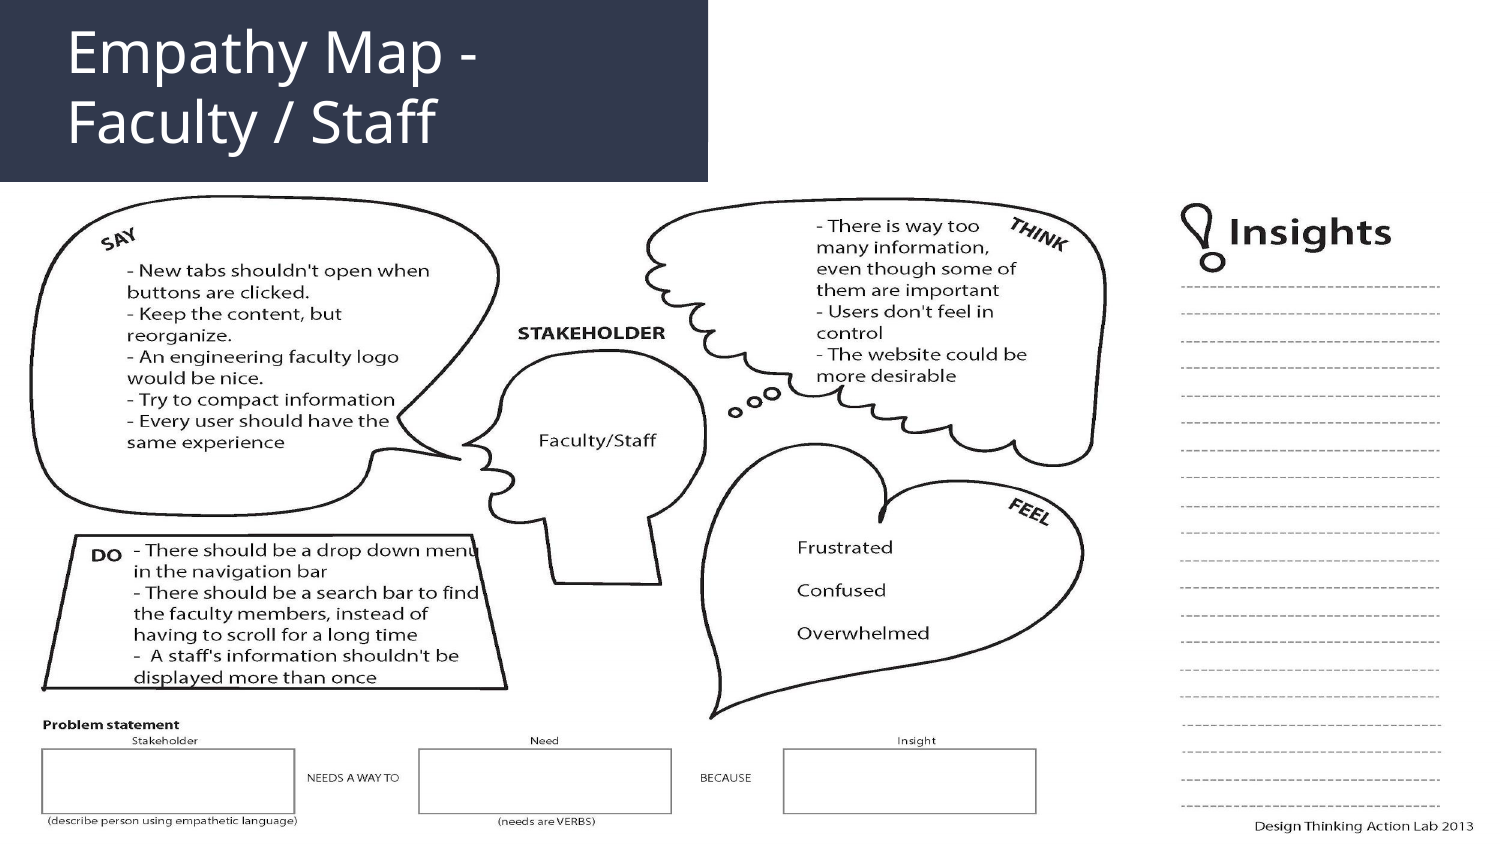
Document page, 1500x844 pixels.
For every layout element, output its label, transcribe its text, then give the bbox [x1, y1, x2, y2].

picture [0, 182, 1500, 844]
title Empathy Map - Faculty / Staff [51, 0, 660, 159]
